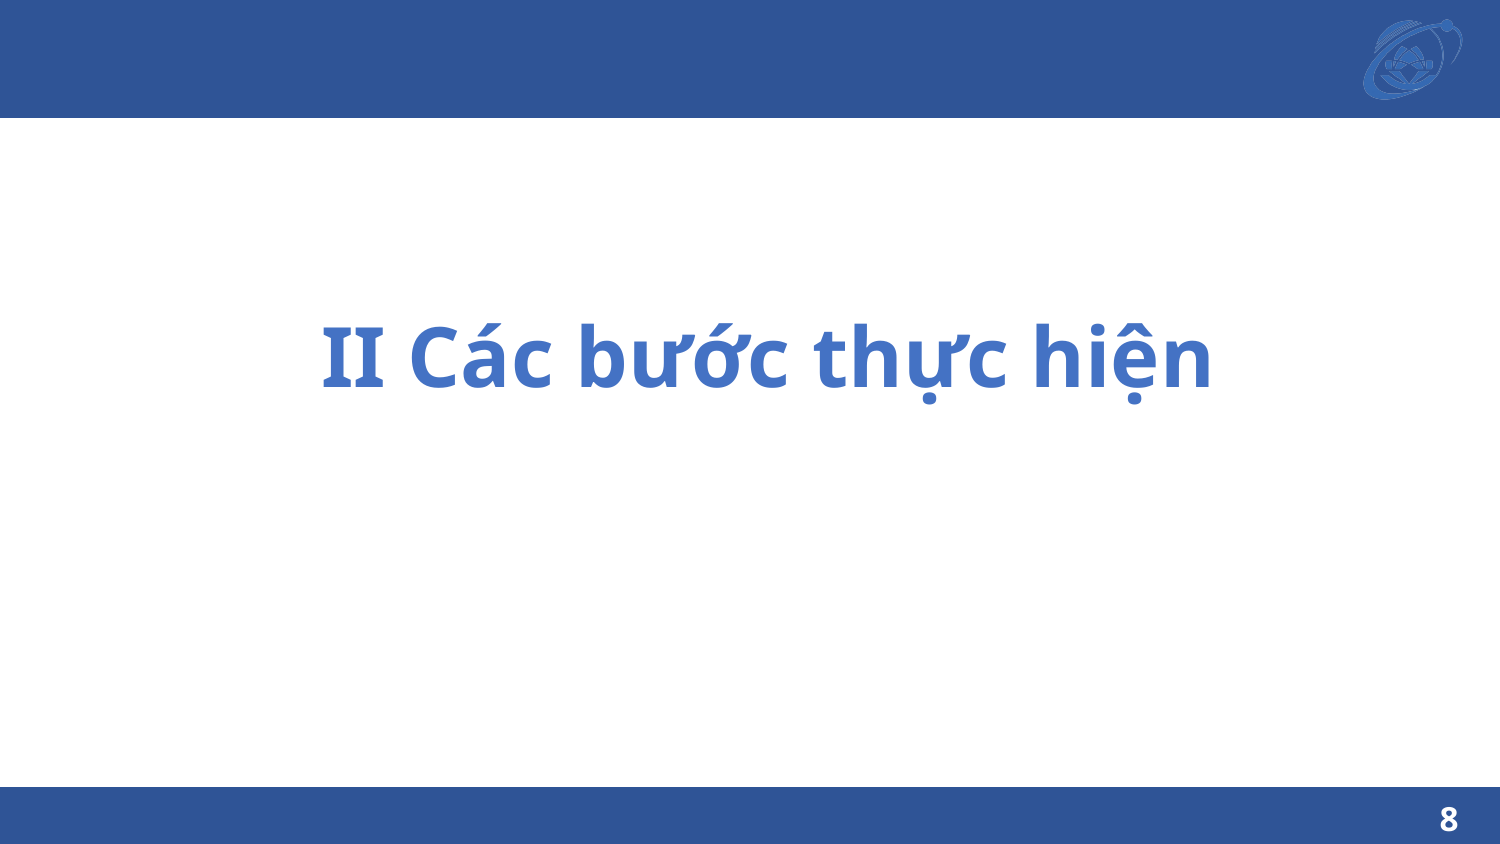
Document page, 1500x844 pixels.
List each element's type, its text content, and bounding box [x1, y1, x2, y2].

text_box 8 [1424, 783, 1486, 844]
title II Các bước thực hiện [56, 235, 1482, 474]
picture [1363, 19, 1463, 102]
